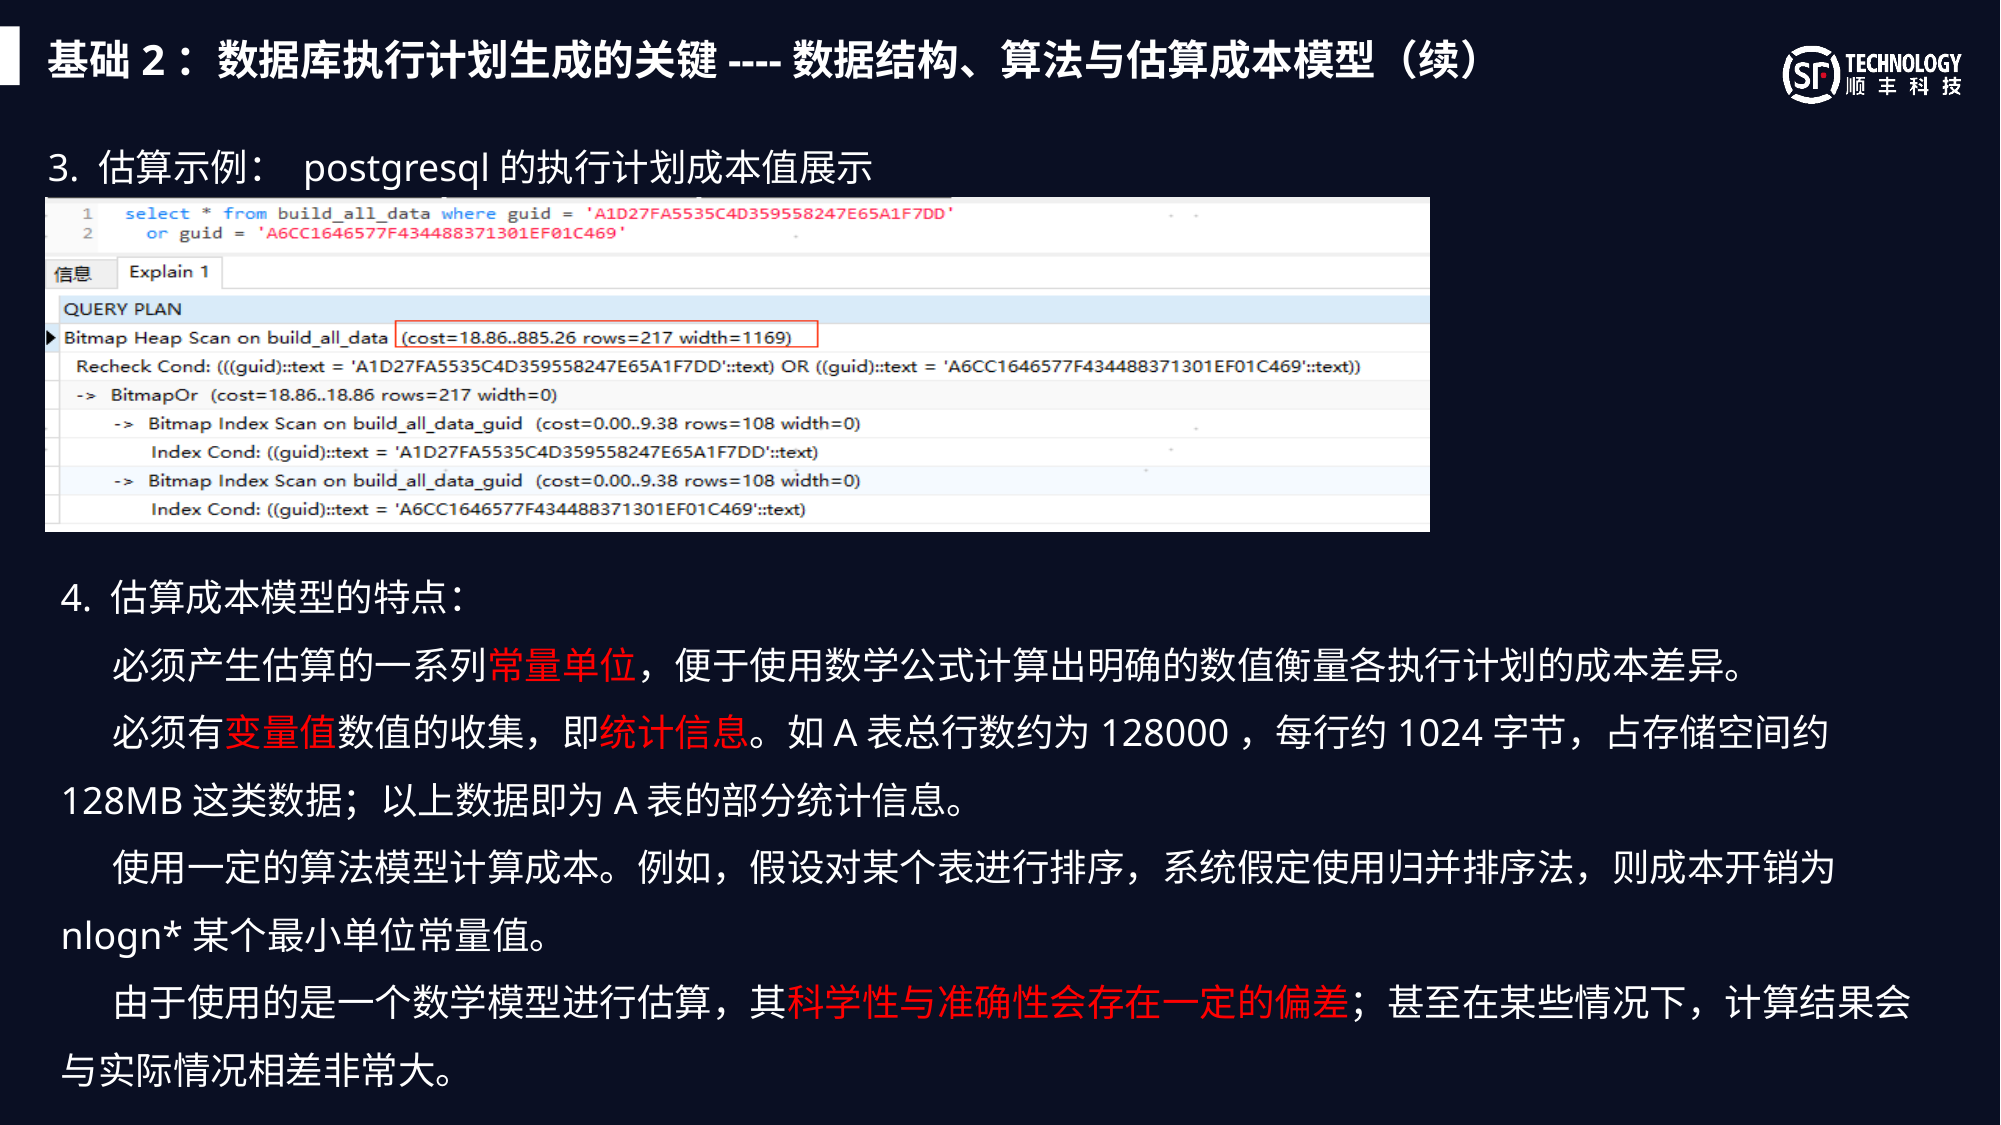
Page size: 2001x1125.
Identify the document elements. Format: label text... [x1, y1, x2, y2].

picture [45, 197, 1430, 533]
picture [1765, 0, 1979, 149]
text_box 3. 估算示例： postgresql的执行计划成本值展示 [33, 114, 1933, 197]
text_box 基础2：数据库执行计划生成的关键----数据结构、算法与估算成本模型（续） [33, 26, 1573, 92]
text_box [0, 26, 20, 86]
text_box 4. 估算成本模型的特点： 必须产生估算的一系列常量单位，便于使用数学公式计算出明确的数值衡量各执行计划的成本差异。 必须有变量值数值的收集，即统计信息。如A表总行数约为128000，每行约1024字节，占存储空间约128MB这类数据；以上数据即为A表的部分统计信息。 使用一定的算法模型计算成本。例如，假设对某个表进行排序，系统假定使用归并排序法，则成本开销为nlogn*某个最小单位常量值。 由于使用的是一个数学模型进行估算，其科学性与准确性会存在一定的偏差；甚至在某些情况下，计算结果会与实际情况相差非常大。 [45, 544, 1946, 1125]
